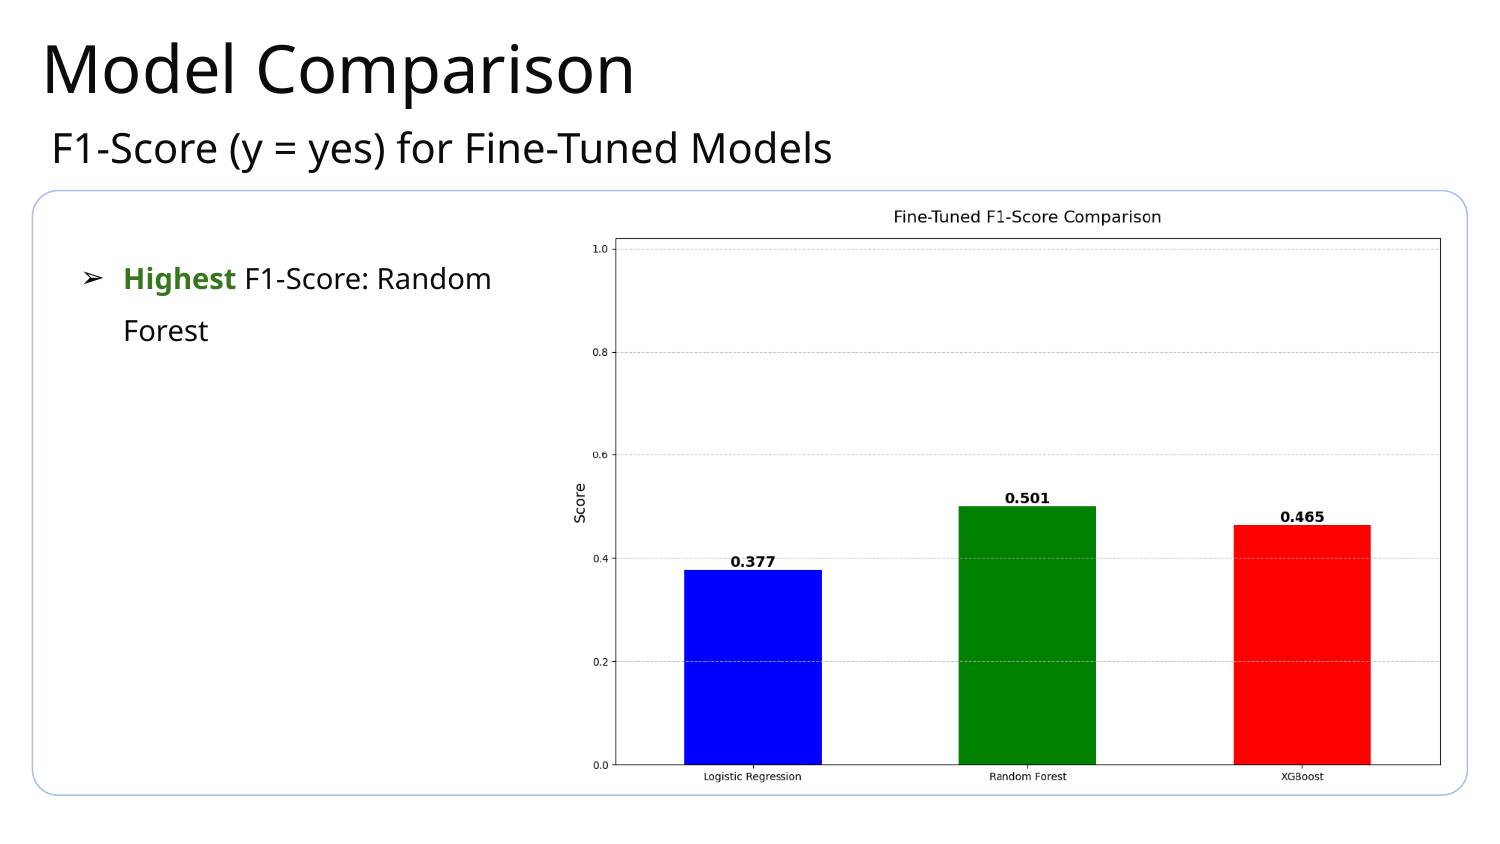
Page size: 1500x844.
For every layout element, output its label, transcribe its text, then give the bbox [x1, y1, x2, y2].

picture [560, 204, 1445, 783]
text_box Highest F1-Score: Random Forest [47, 227, 555, 760]
title Model Comparison [26, 12, 1291, 110]
text_box F1-Score (y = yes) for Fine-Tuned Models [36, 110, 1023, 187]
